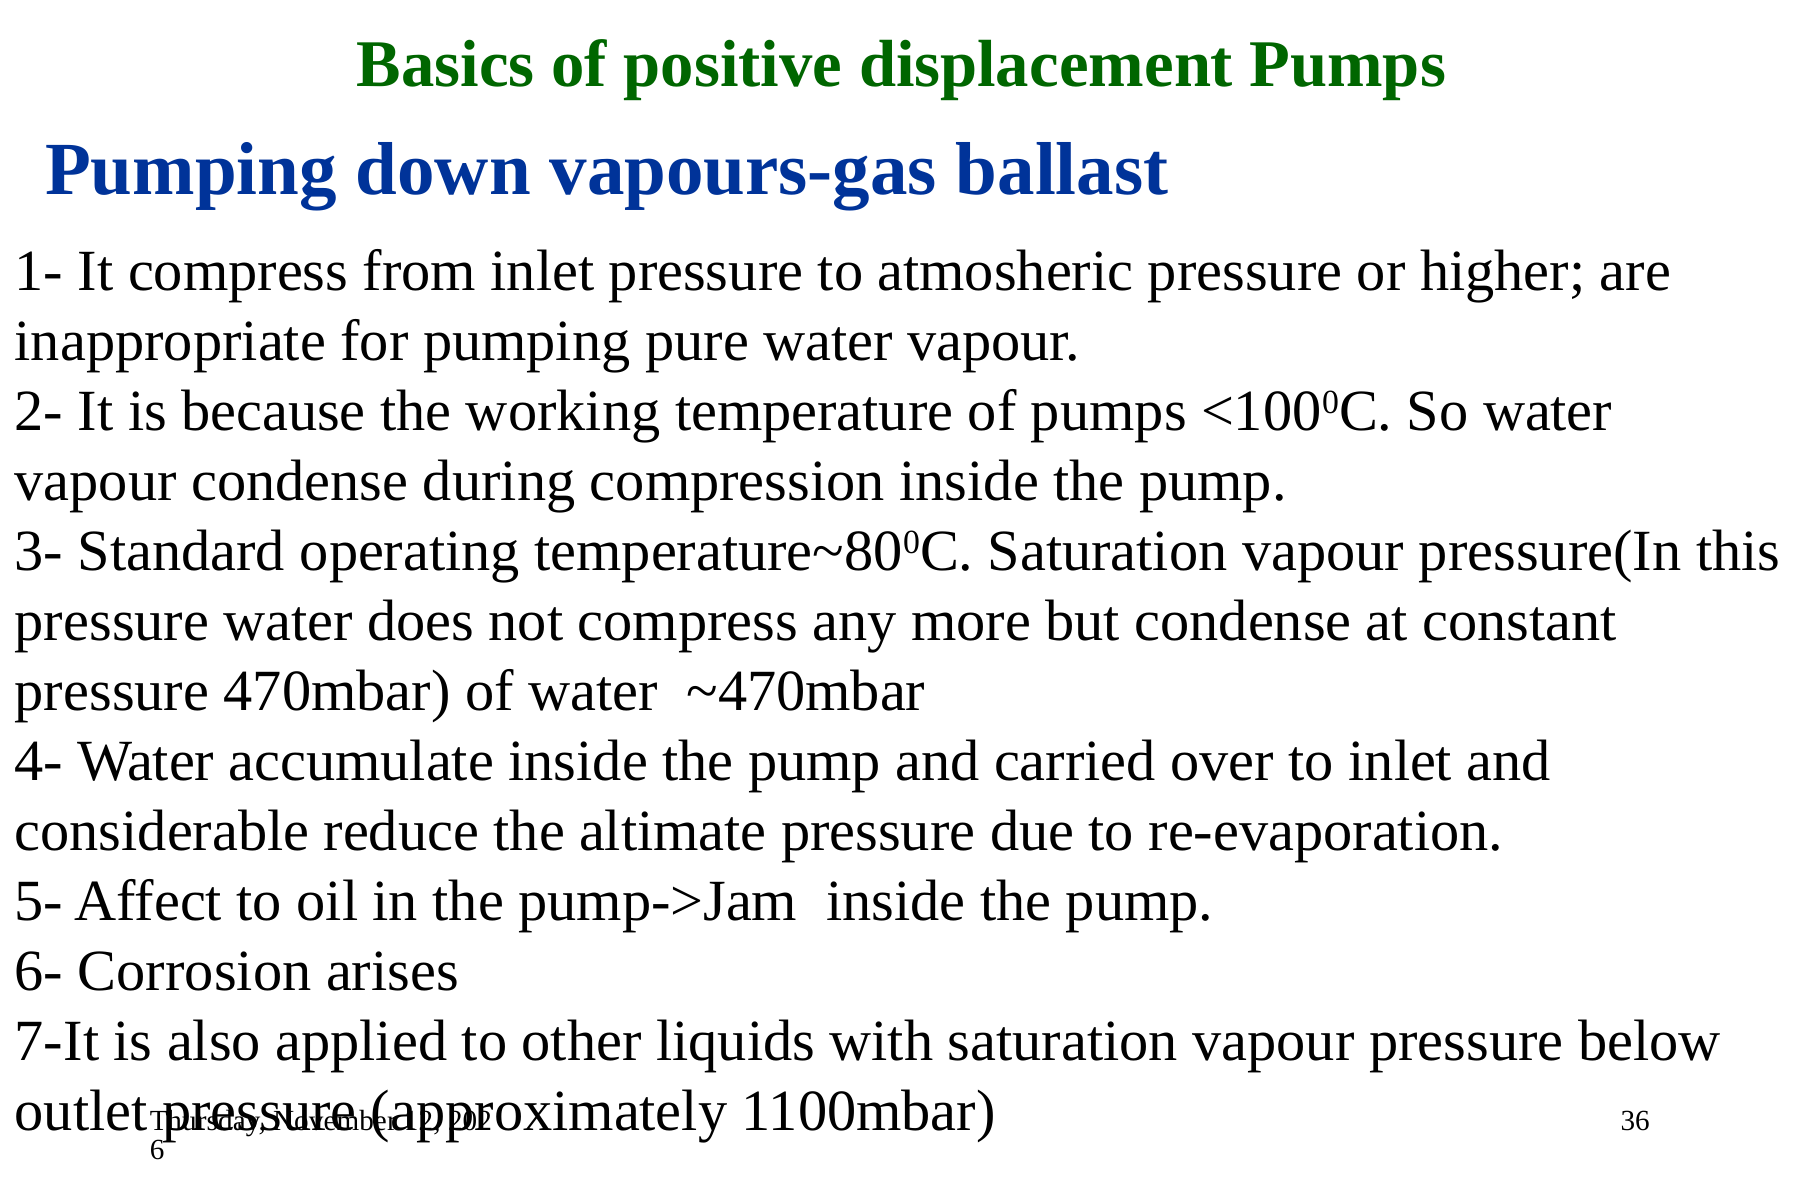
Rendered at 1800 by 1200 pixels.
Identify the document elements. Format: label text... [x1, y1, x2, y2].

text_box 1- It compress from inlet pressure to atmosheric pressure or higher; are inappropriate for pumping pure water vapour. 2- It is because the working temperature of pumps <1000C. So water vapour condense during compression inside the pump. 3- Standard operating temperature~800C. Saturation vapour pressure(In this pressure water does not compress any more but condense at constant pressure 470mbar) of water ~470mbar 4- Water accumulate inside the pump and carried over to inlet and considerable reduce the altimate pressure due to re-evaporation. 5- Affect to oil in the pump->Jam inside the pump. 6- Corrosion arises 7-It is also applied to other liquids with saturation vapour pressure below outlet pressure (approximately 1100mbar) [0, 224, 1800, 1200]
text_box Basics of positive displacement Pumps [341, 12, 1463, 108]
text_box Pumping down vapours-gas ballast [30, 112, 1184, 218]
